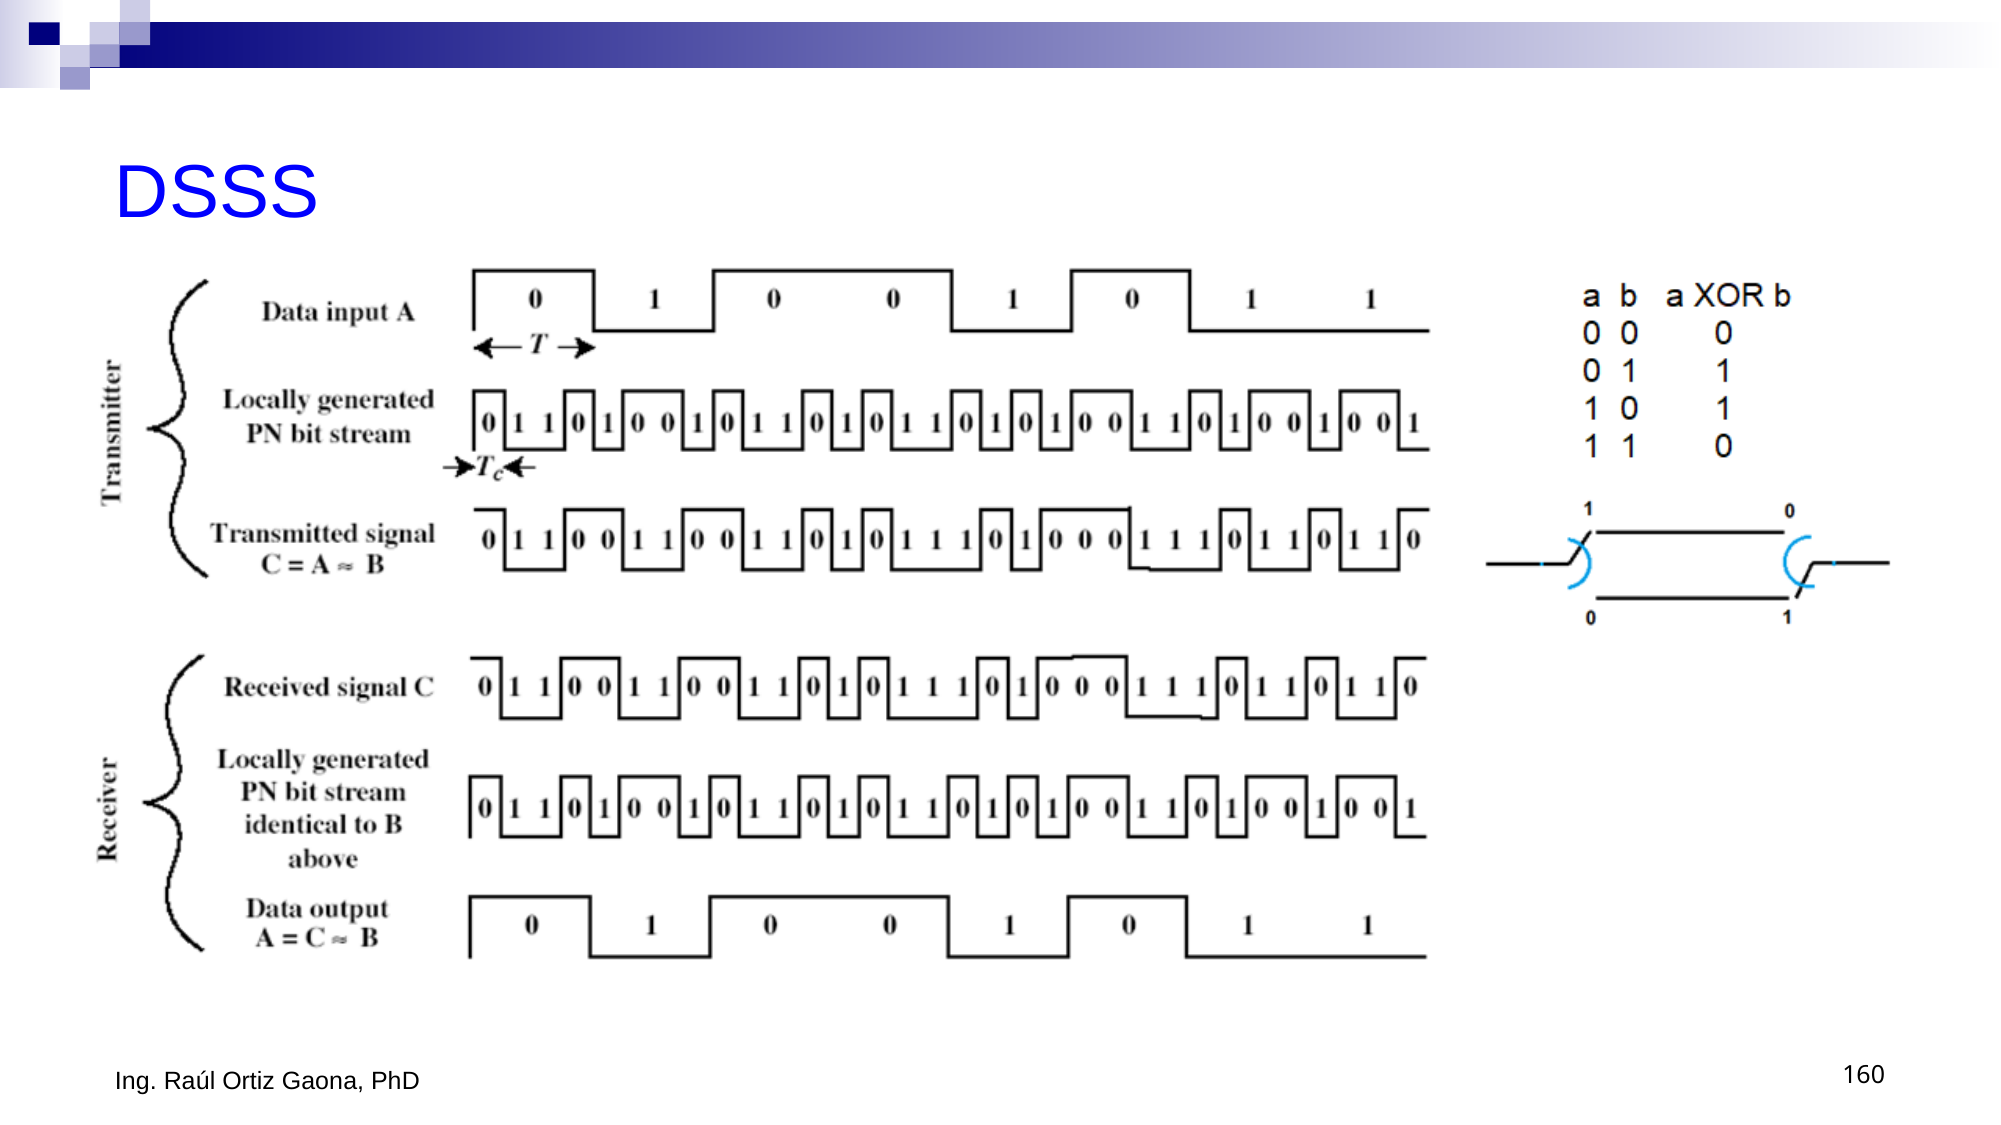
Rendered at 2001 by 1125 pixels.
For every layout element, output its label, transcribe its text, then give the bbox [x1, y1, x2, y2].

title DSSS [99, 75, 1900, 300]
slide_number 160 [1433, 1025, 1900, 1100]
slide_number Ing. Raúl Ortiz Gaona, PhD [99, 1024, 567, 1103]
picture [1483, 492, 1898, 633]
picture [1570, 277, 1804, 467]
picture [78, 259, 1438, 986]
